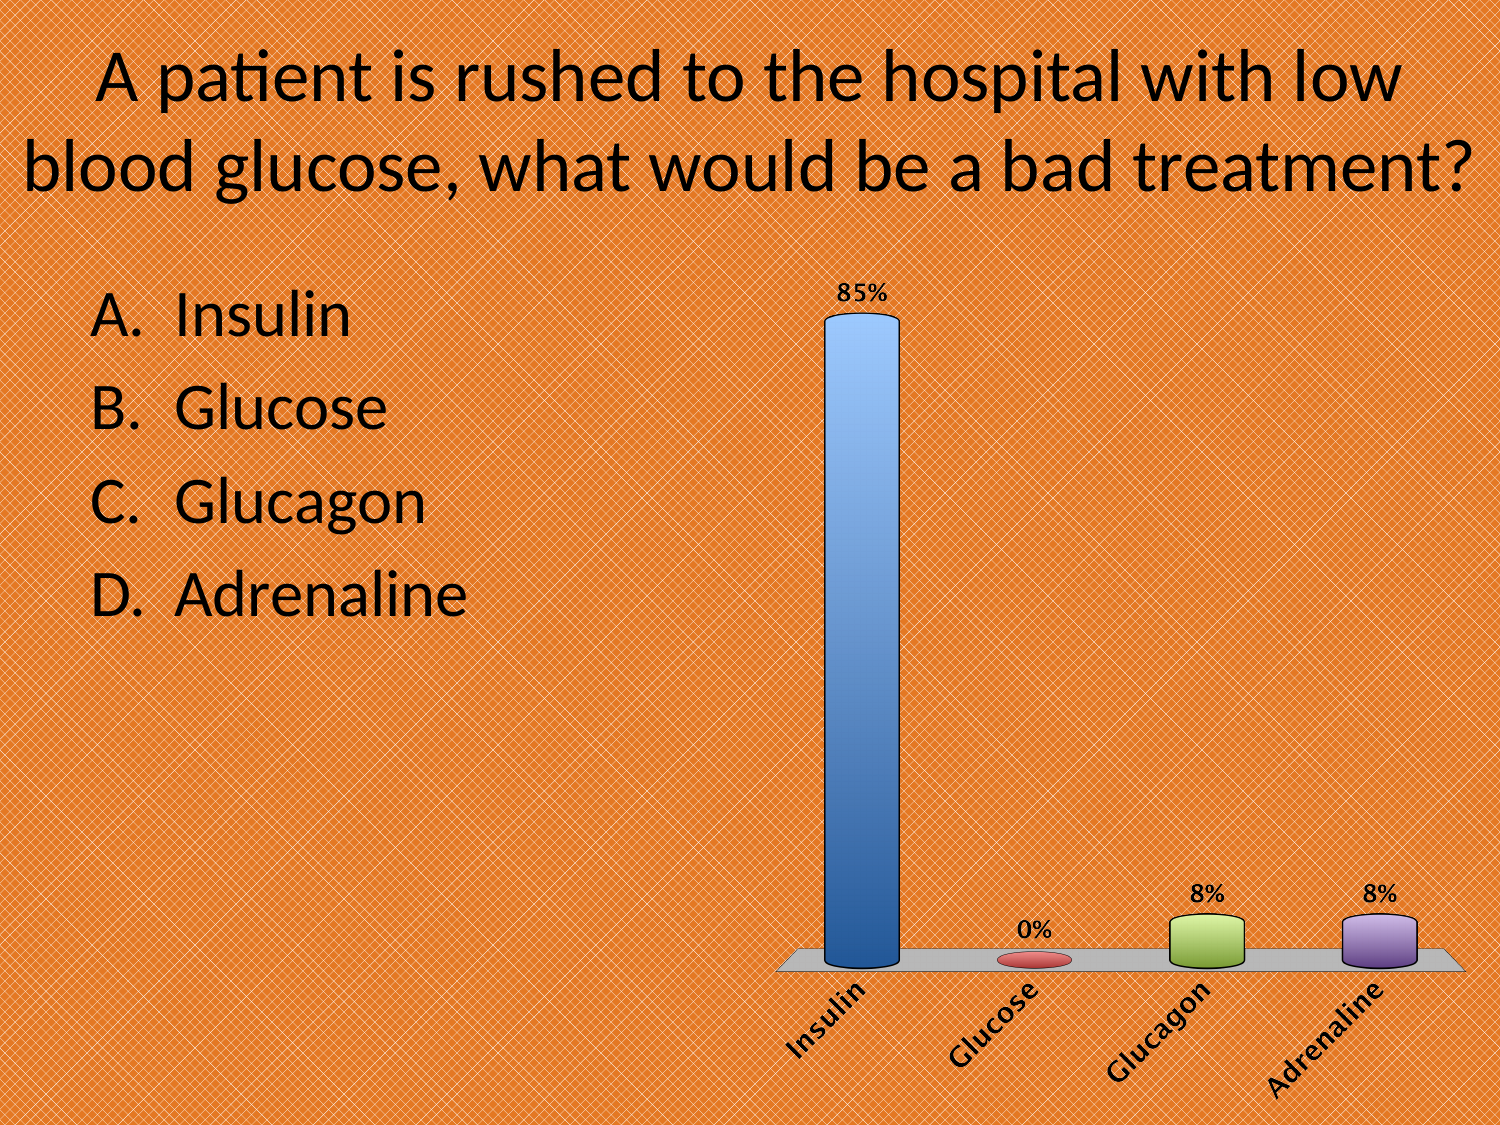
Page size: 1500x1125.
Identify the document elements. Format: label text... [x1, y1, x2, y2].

picture [739, 262, 1490, 1107]
list Insulin Glucose Glucagon Adrenaline [75, 262, 737, 1007]
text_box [1374, 999, 1480, 1105]
title A patient is rushed to the hospital with low blood glucose, what would be a bad treatment? [0, 22, 1500, 211]
